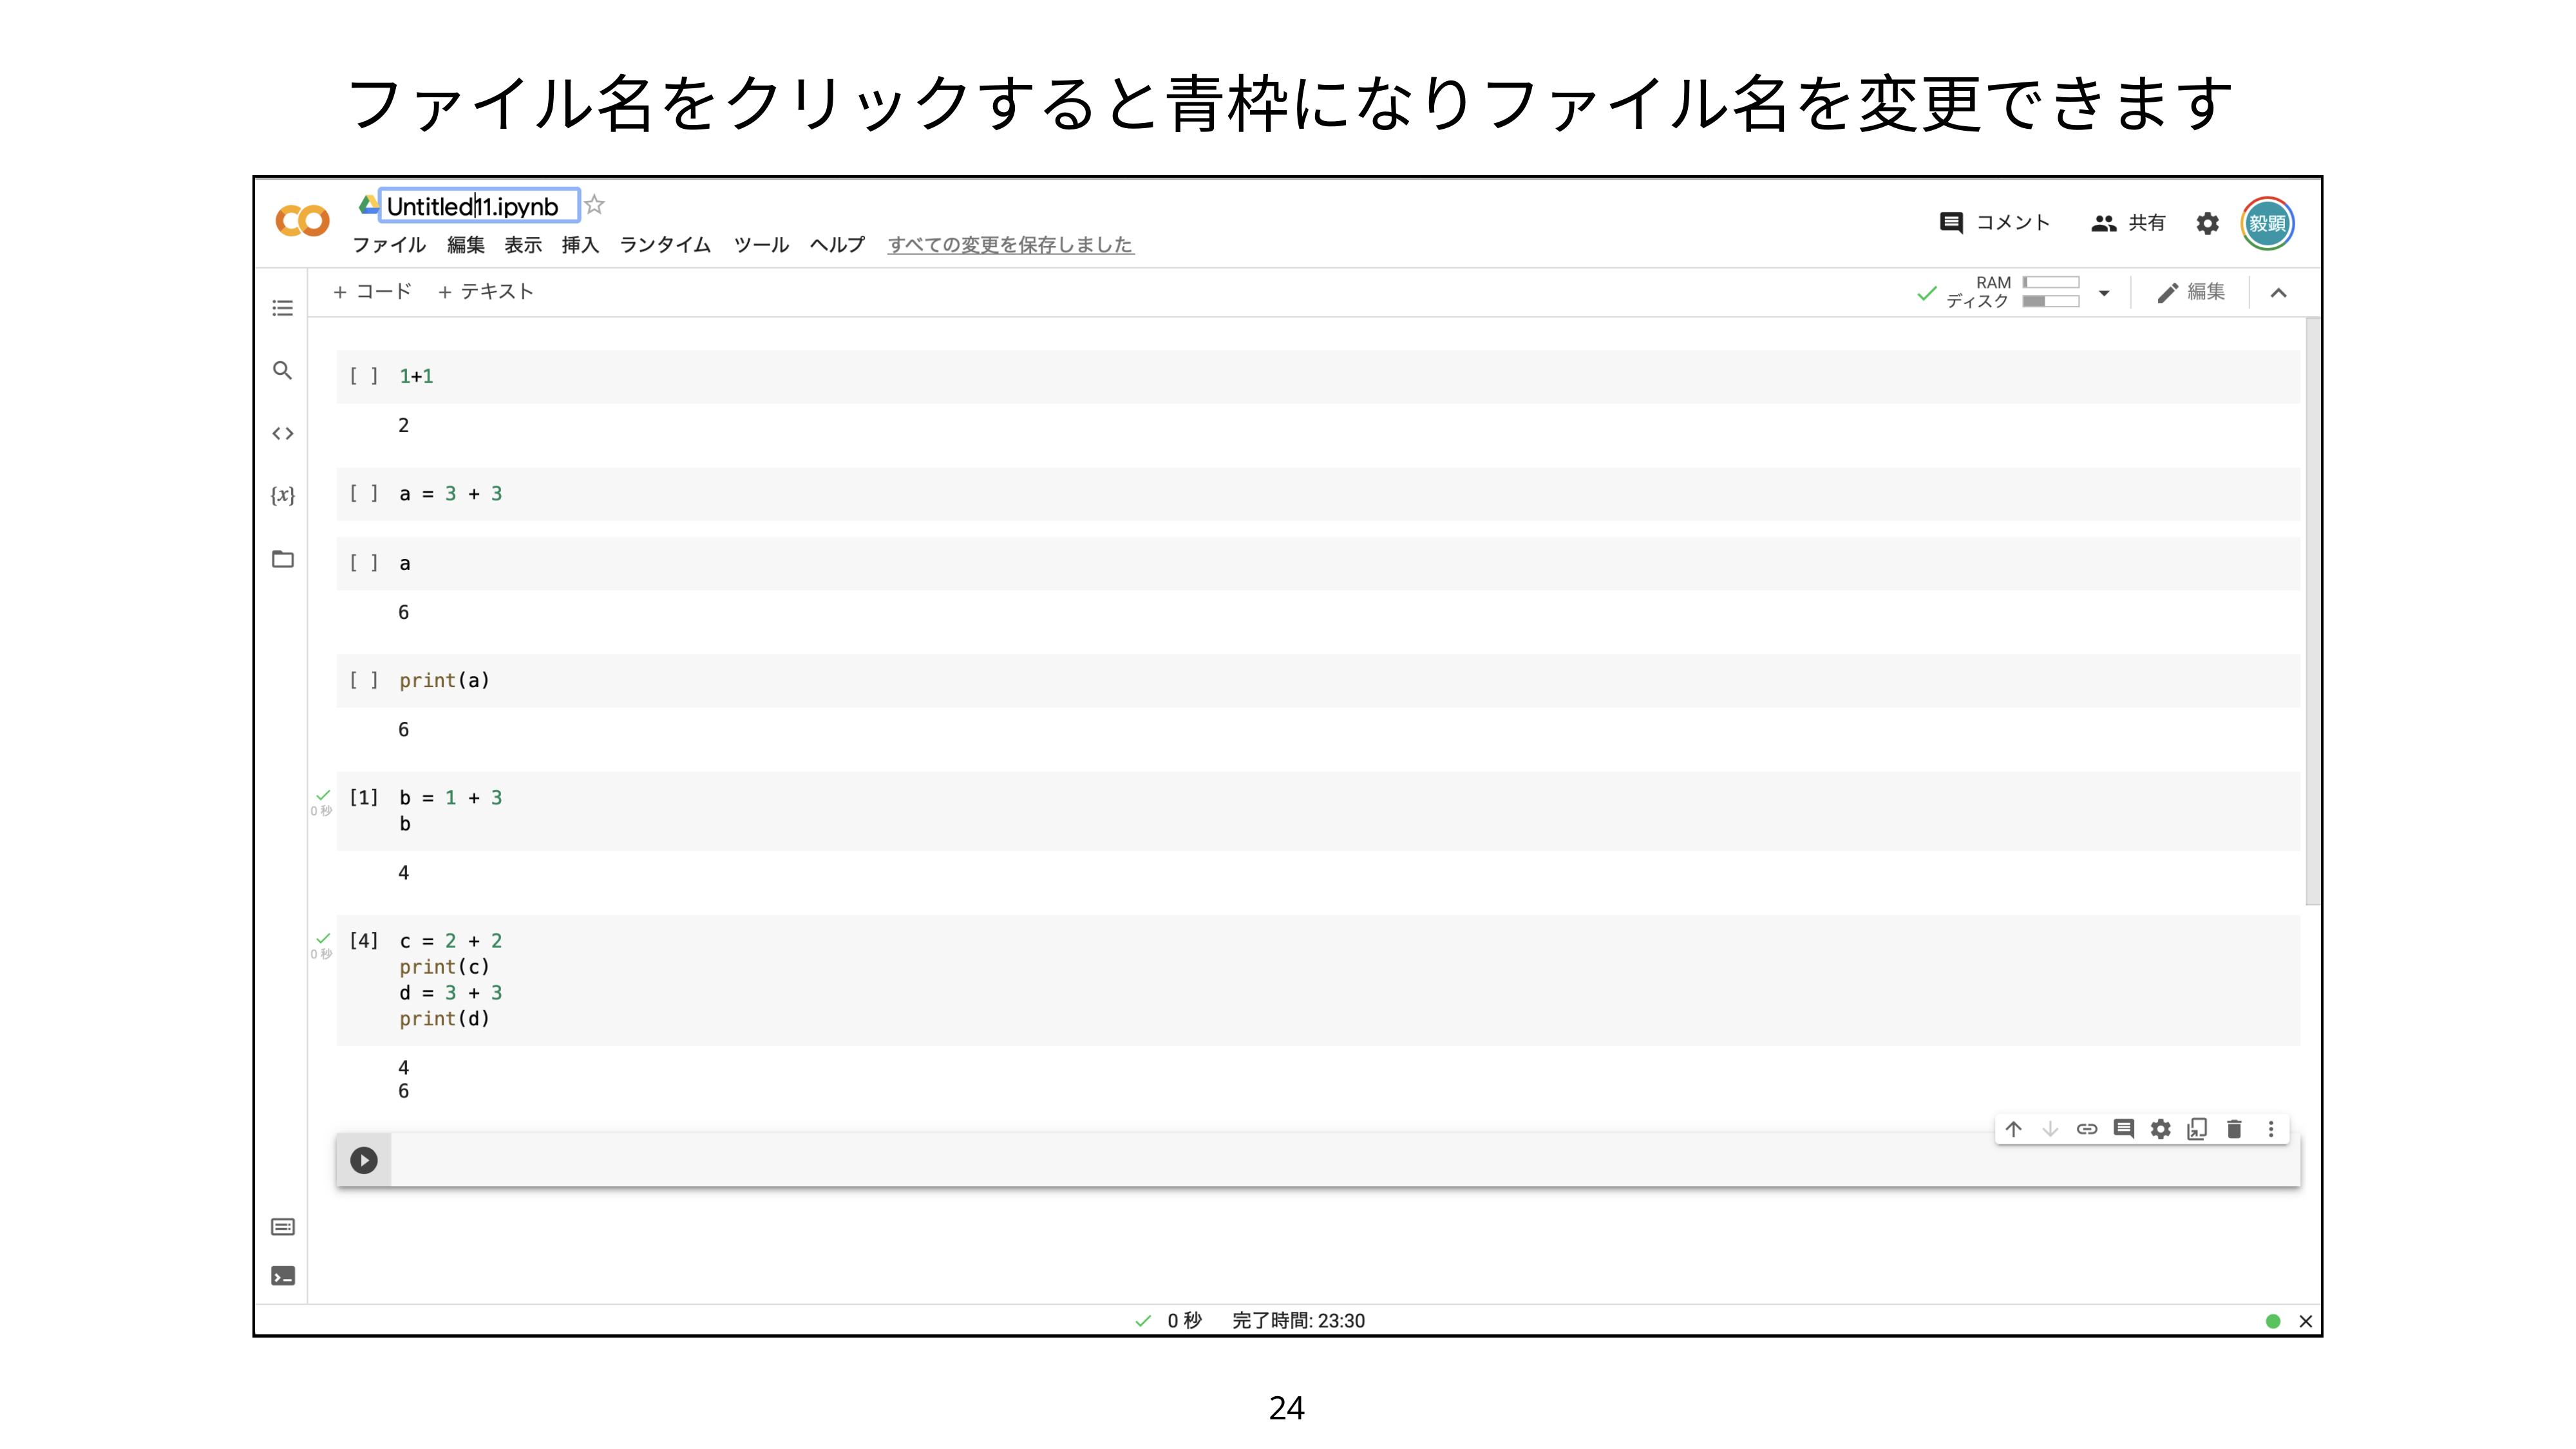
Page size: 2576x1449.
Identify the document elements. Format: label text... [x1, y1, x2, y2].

text_box ファイル名をクリックすると青枠になりファイル名を変更できます [337, 58, 2242, 145]
picture [254, 177, 2321, 1335]
slide_number 24 [1263, 1381, 1312, 1431]
